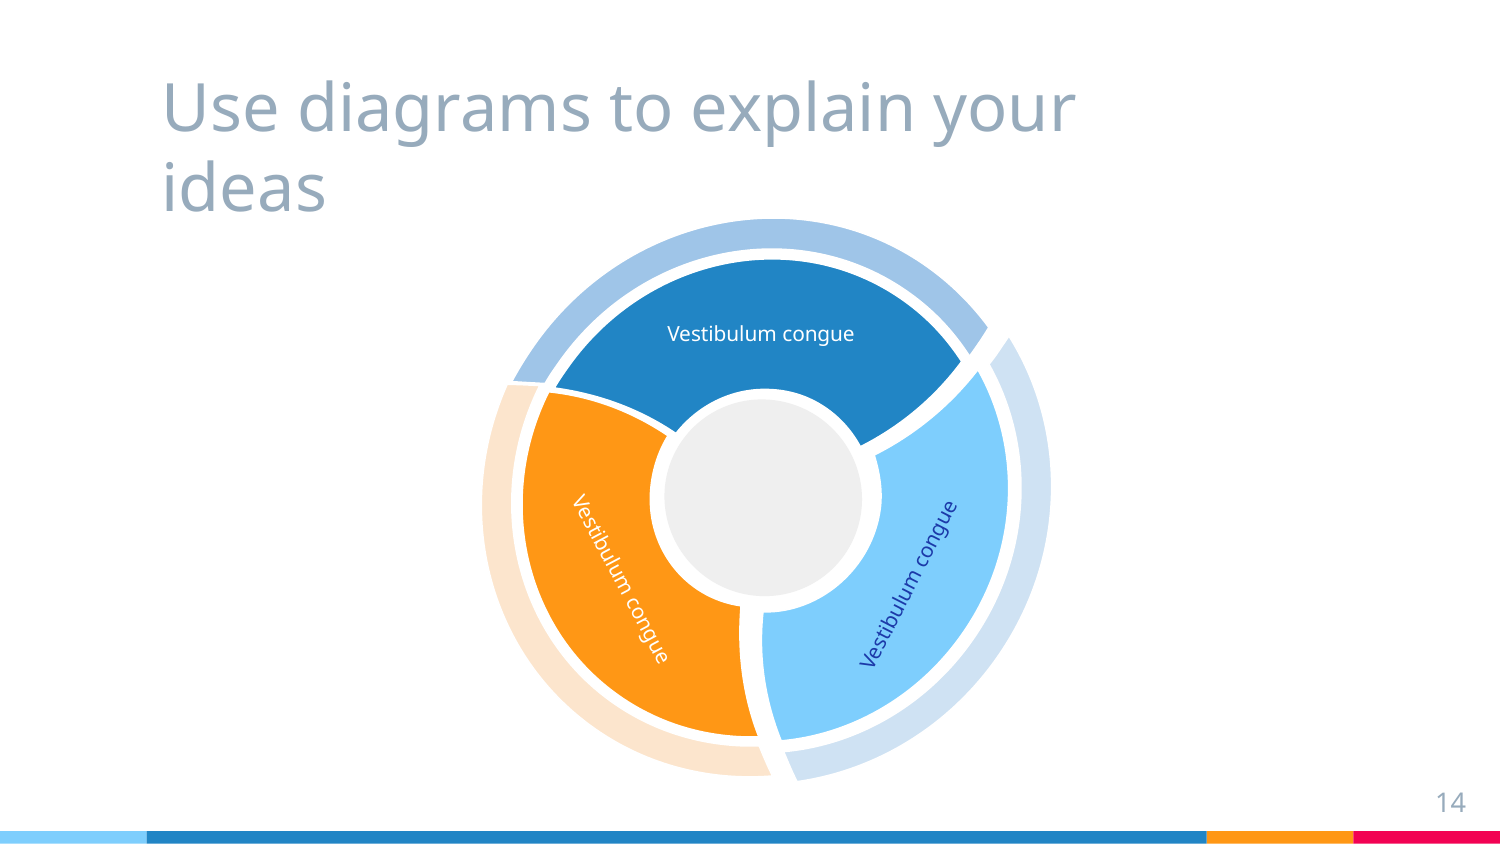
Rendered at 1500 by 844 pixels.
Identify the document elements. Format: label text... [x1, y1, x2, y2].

slide_number 14 [1391, 770, 1482, 822]
title Use diagrams to explain your ideas [146, 99, 1207, 241]
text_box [892, 345, 1157, 826]
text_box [501, 113, 1006, 583]
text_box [364, 369, 888, 824]
